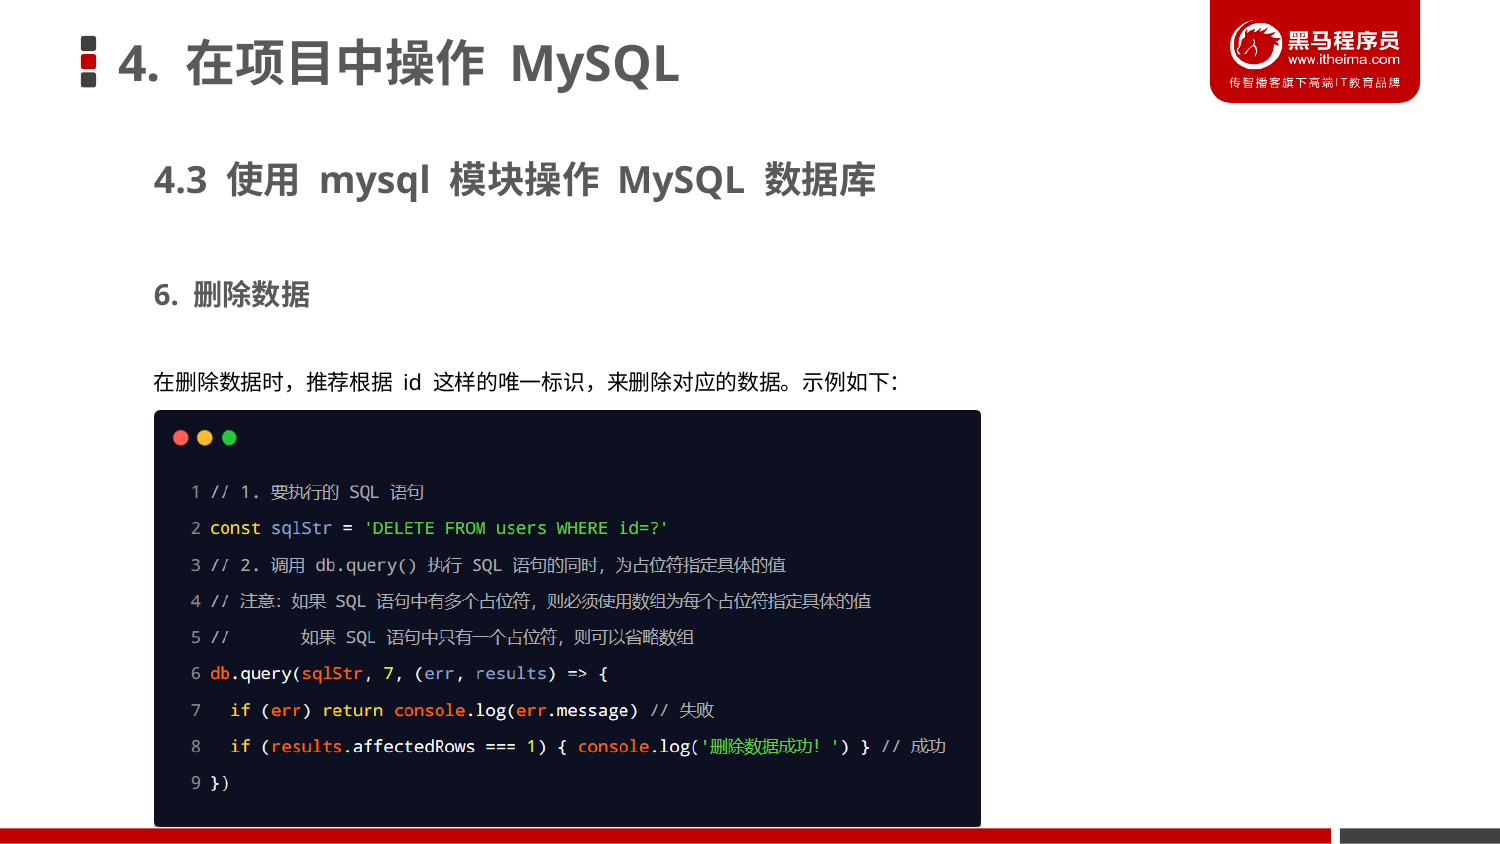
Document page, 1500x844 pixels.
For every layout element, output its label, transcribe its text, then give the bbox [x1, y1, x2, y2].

list 4.3 使用 mysql 模块操作 MySQL 数据库 [139, 153, 1209, 243]
list 在删除数据时，推荐根据 id 这样的唯一标识，来删除对应的数据。示例如下： [139, 348, 1331, 411]
picture [154, 410, 981, 827]
title 4. 在项目中操作 MySQL [103, 0, 1209, 130]
picture [1211, 11, 1419, 97]
text_box 6. 删除数据 [139, 273, 1204, 320]
